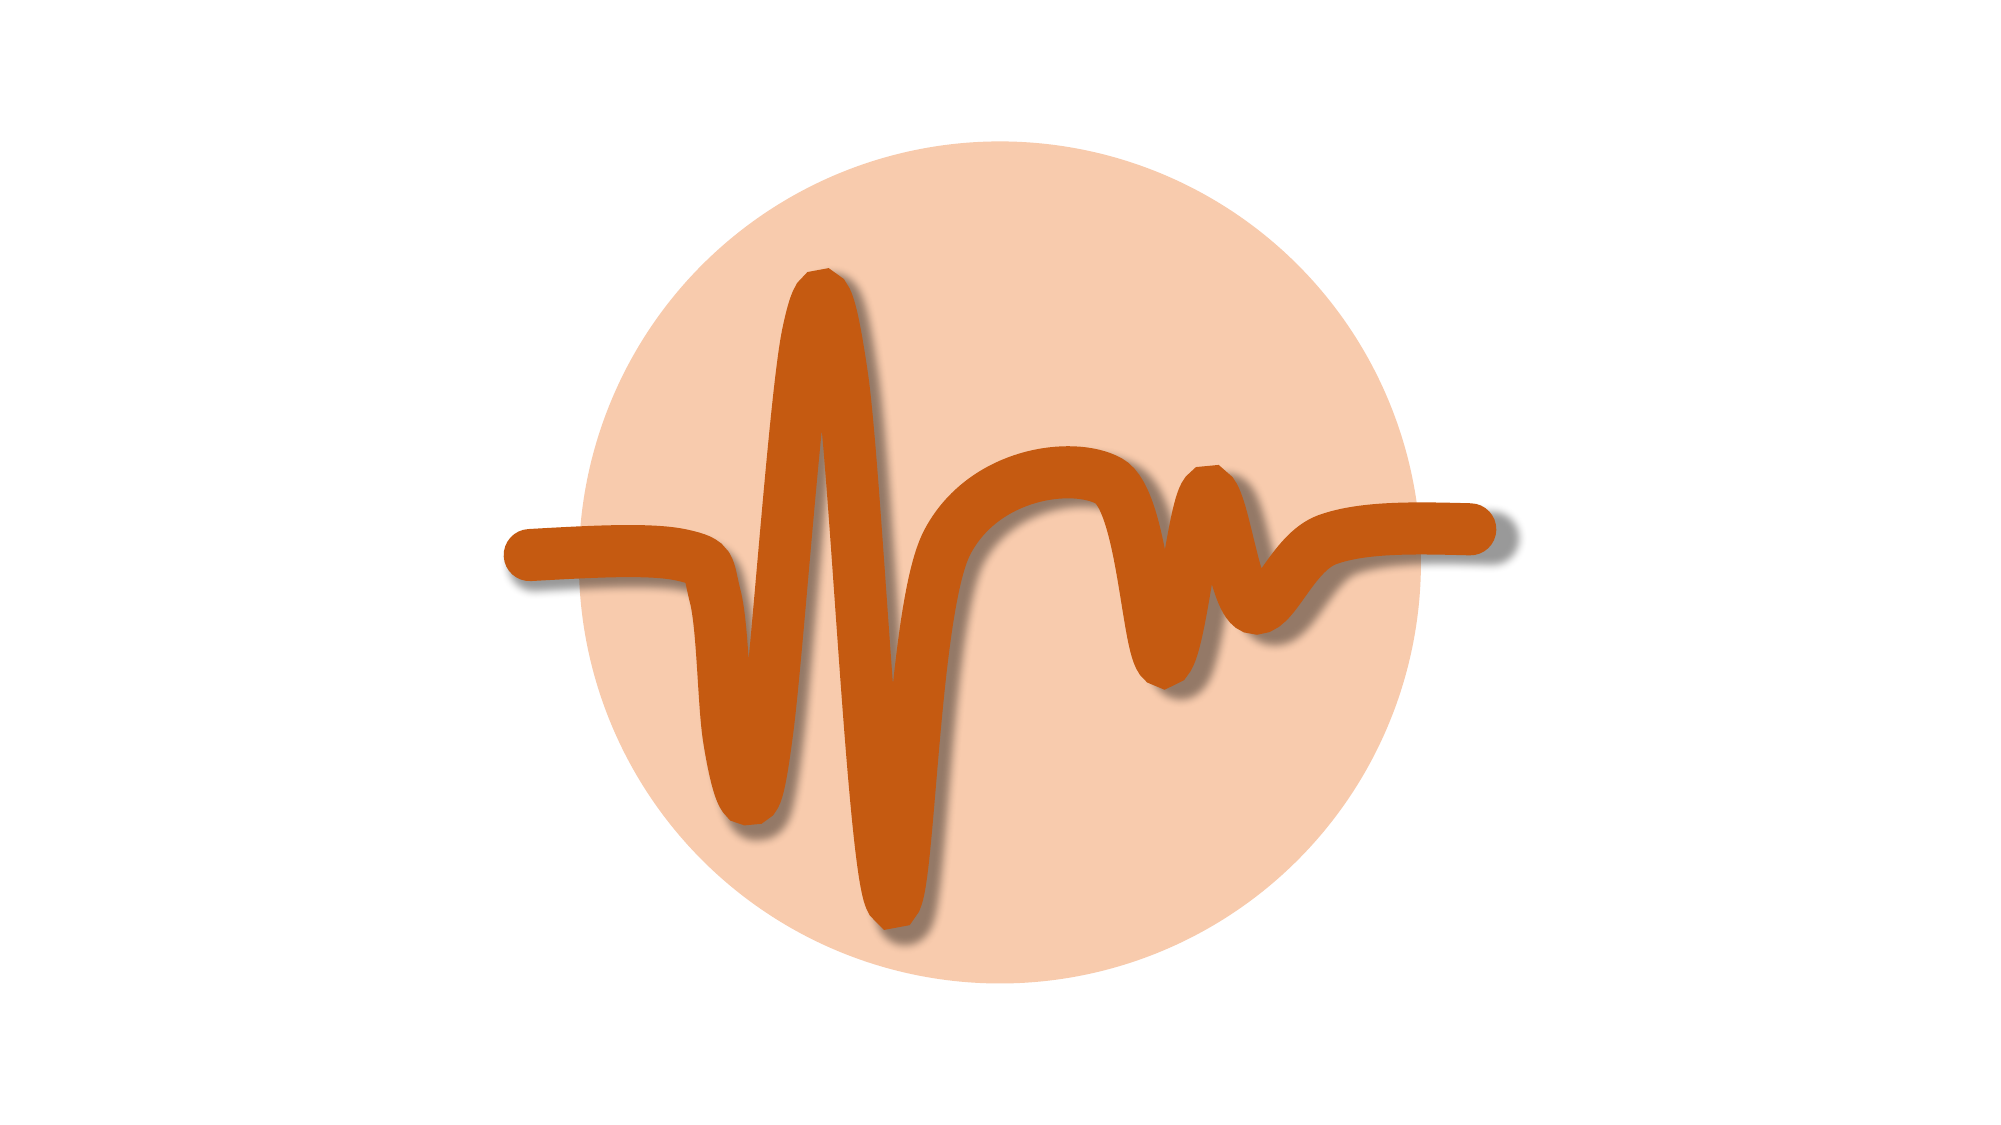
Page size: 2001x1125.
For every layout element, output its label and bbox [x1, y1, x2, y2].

text_box [578, 545, 1421, 984]
text_box [528, 294, 1472, 903]
text_box [579, 141, 1420, 551]
